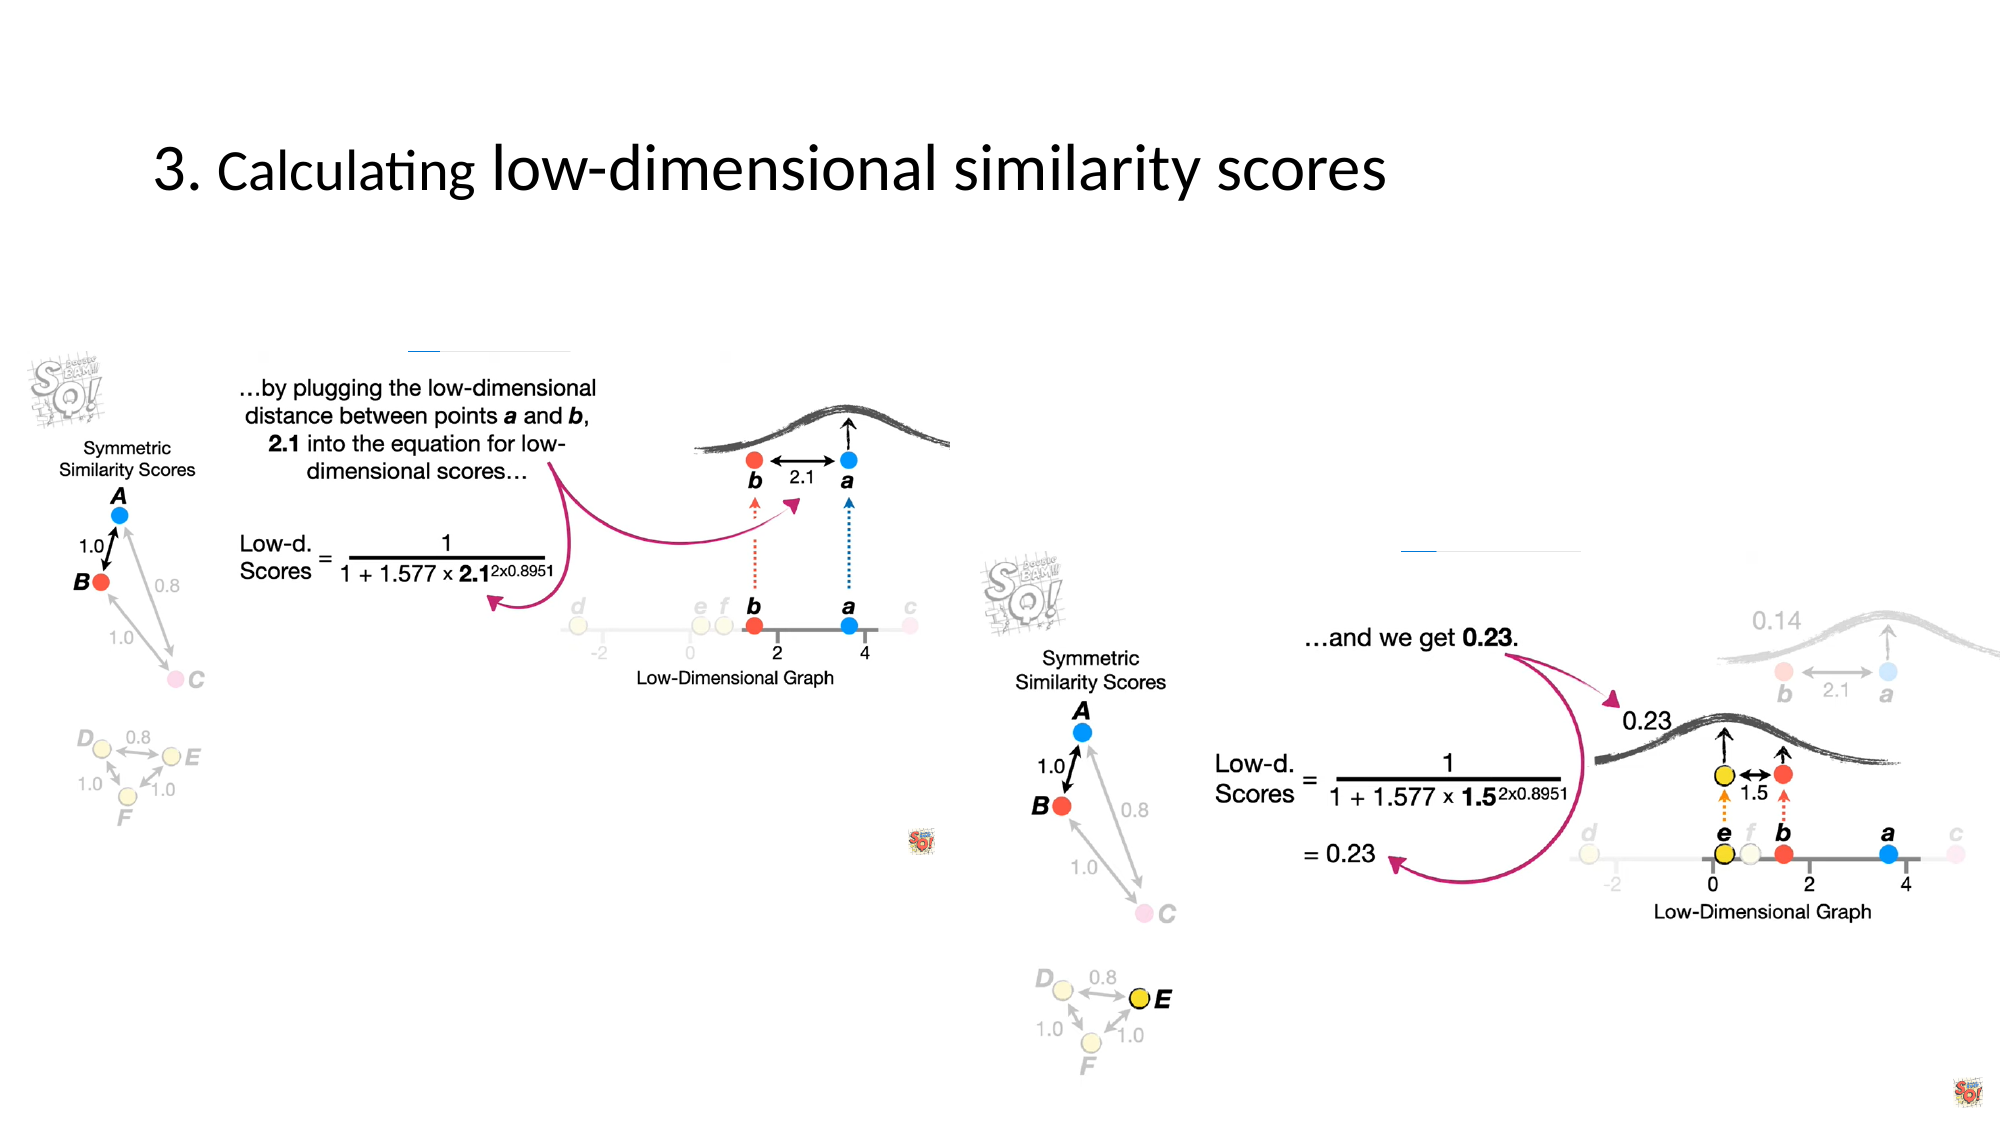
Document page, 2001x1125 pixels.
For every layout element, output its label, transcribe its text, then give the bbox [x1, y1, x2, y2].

title 3. Calculating low-dimensional similarity scores [137, 59, 1863, 278]
picture [979, 551, 2000, 1125]
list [27, 351, 950, 871]
